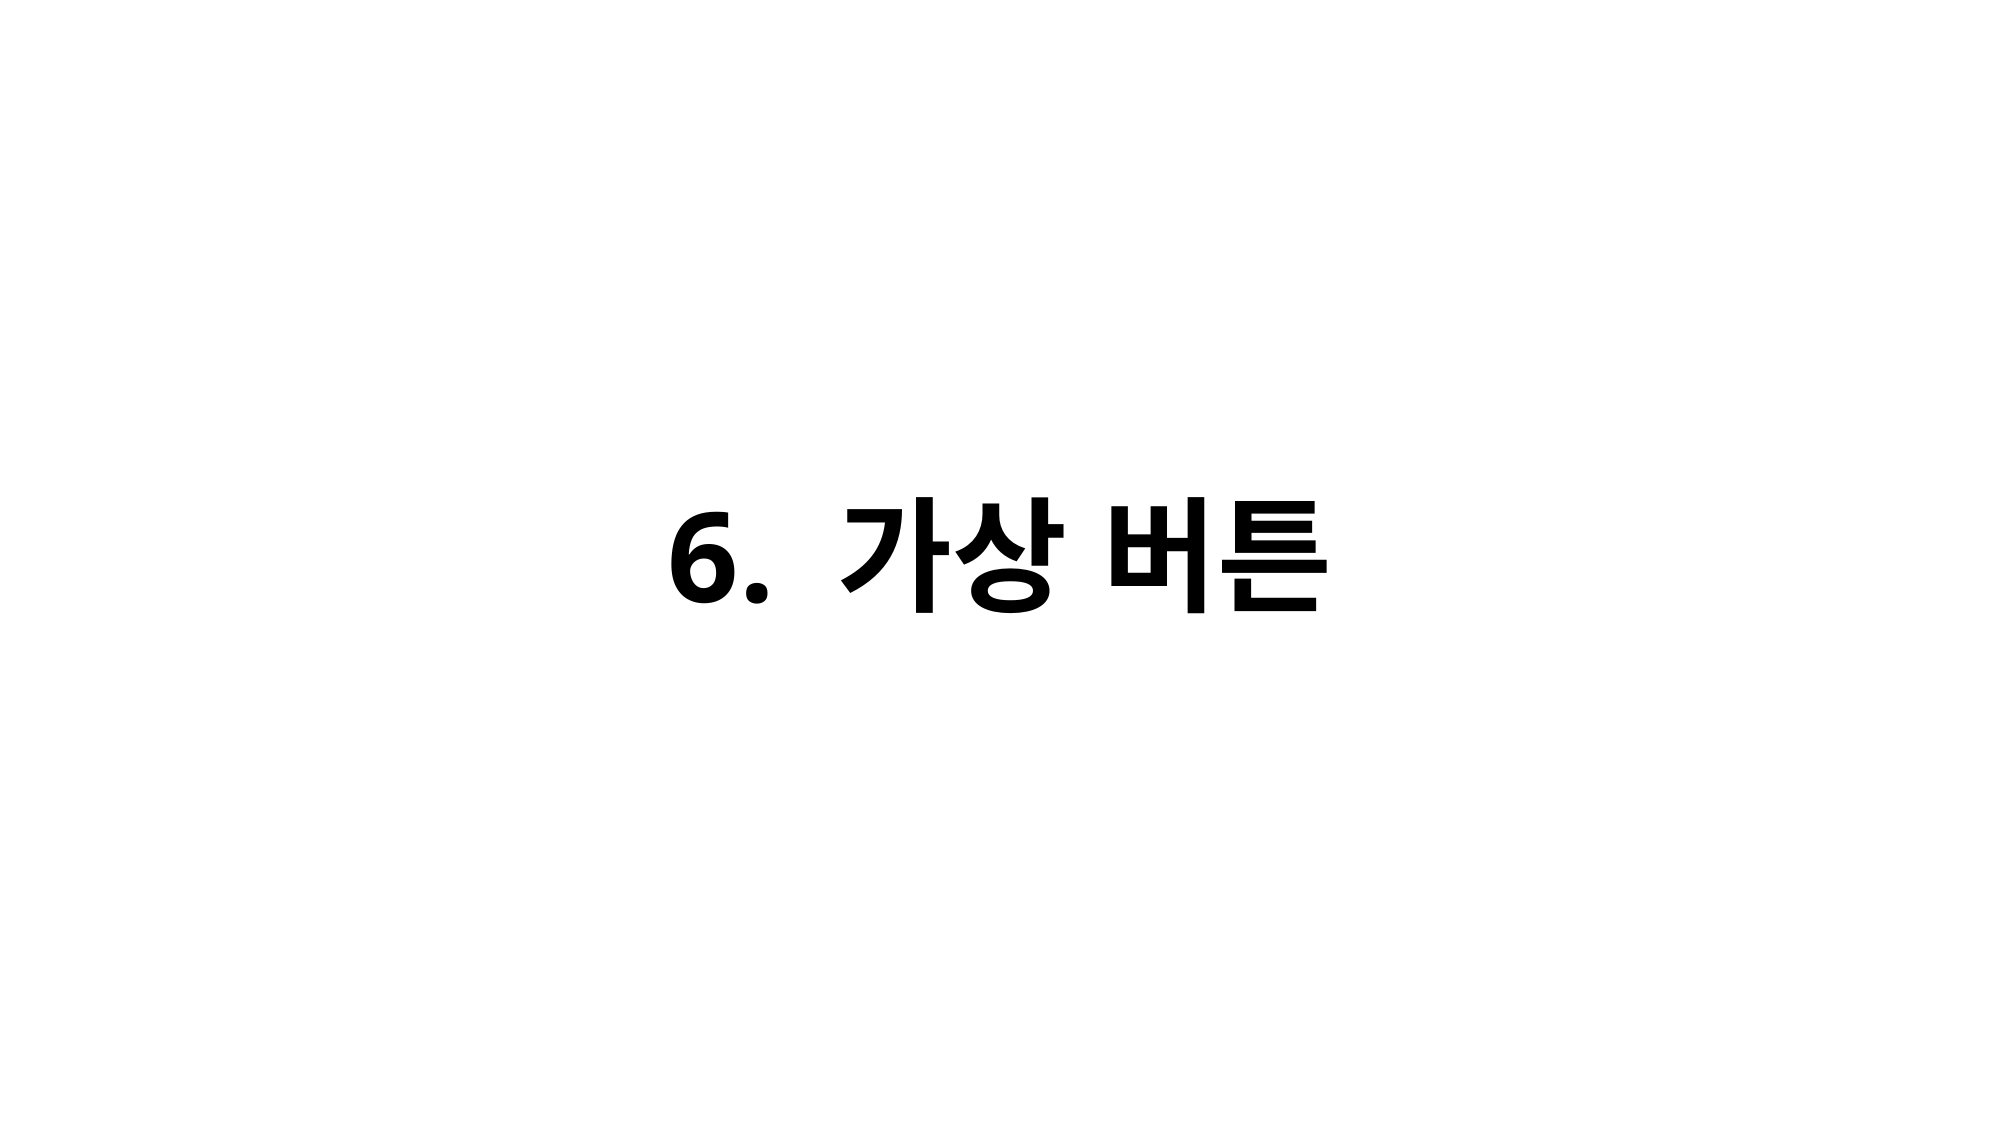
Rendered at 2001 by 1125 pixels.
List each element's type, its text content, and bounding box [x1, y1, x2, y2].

title 6. 가상 버튼 [137, 453, 1863, 672]
